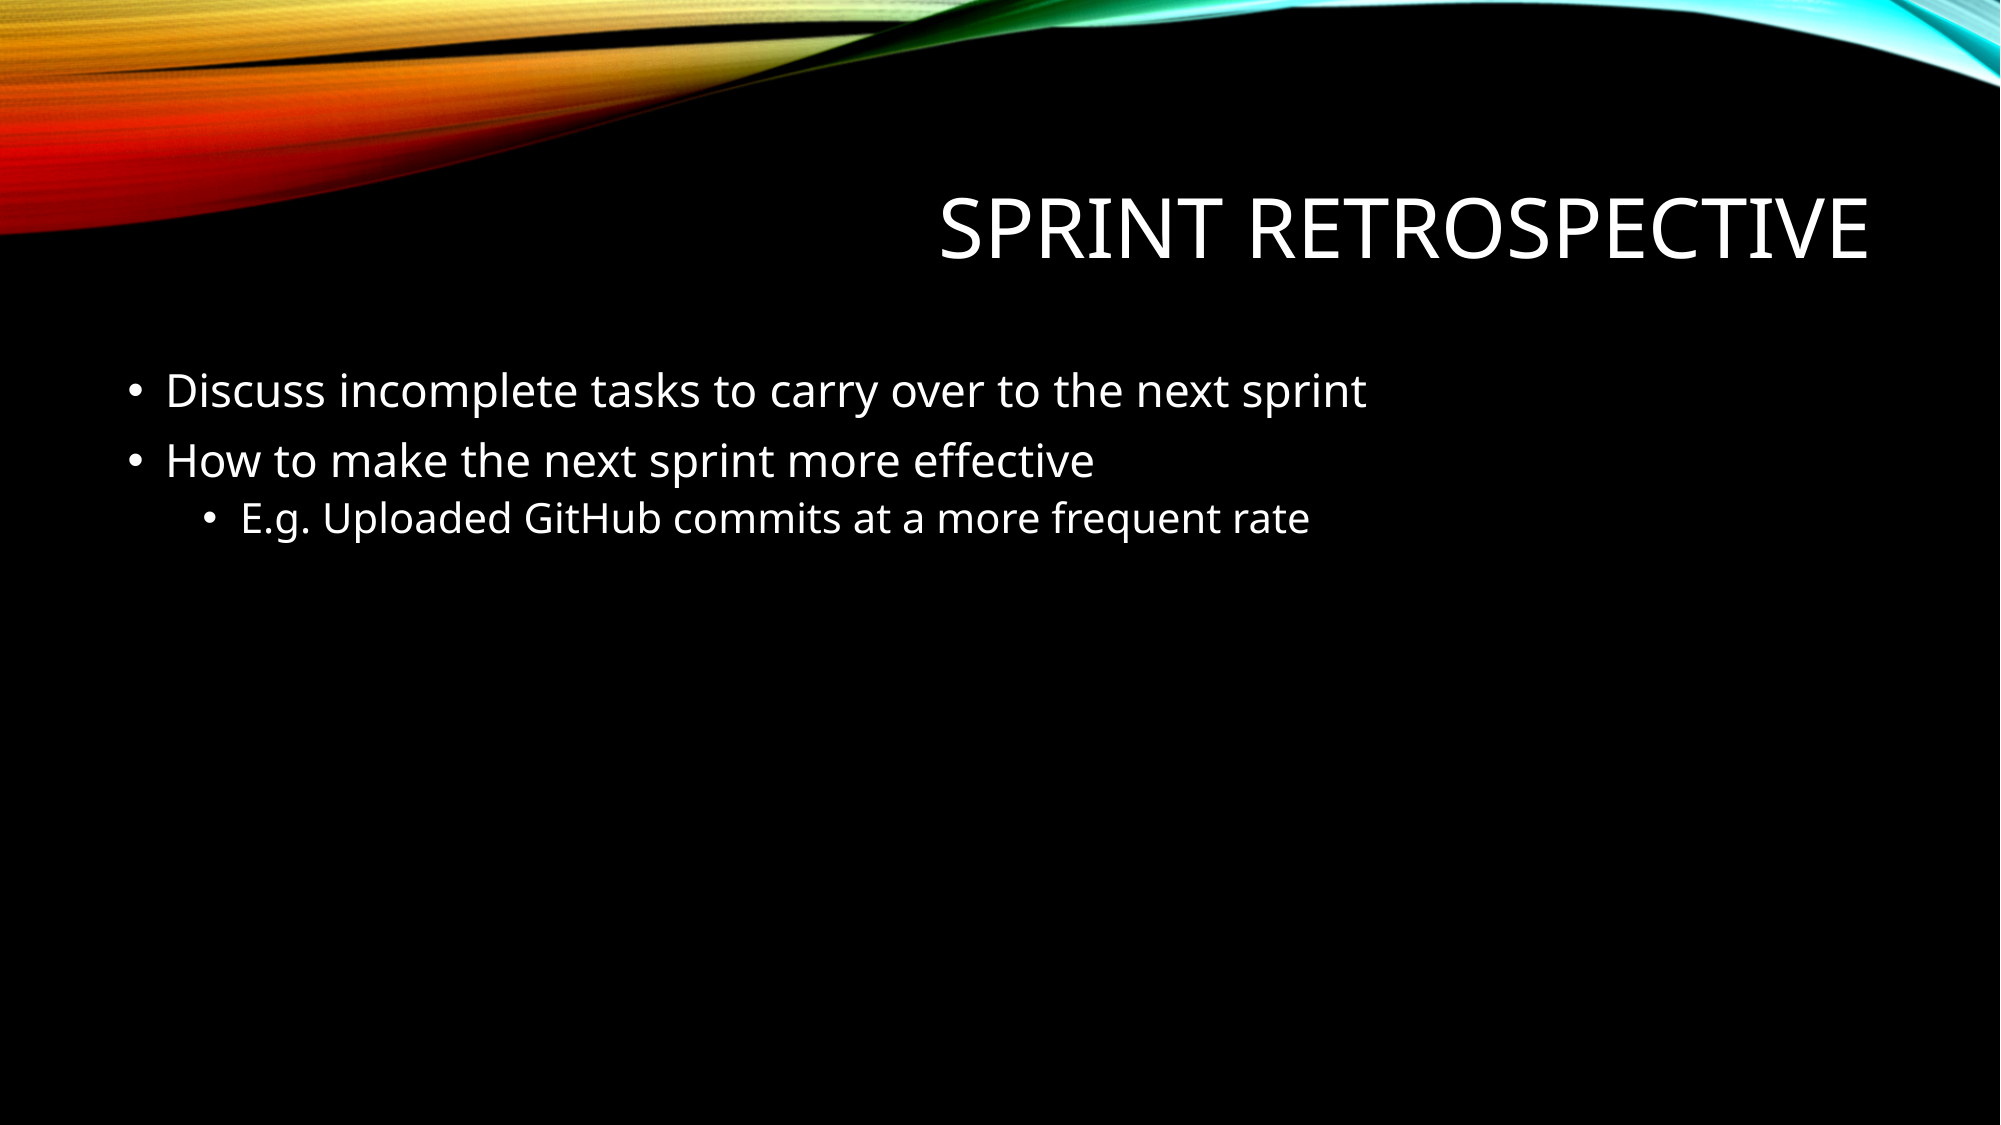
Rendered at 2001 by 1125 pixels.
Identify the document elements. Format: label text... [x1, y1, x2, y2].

picture [0, 0, 2000, 237]
title Sprint retrospective [474, 125, 1888, 338]
list Discuss incomplete tasks to carry over to the next sprint How to make the next sprint more effective E.g. Uploaded GitHub commits at a more frequent rate [112, 360, 1888, 1021]
